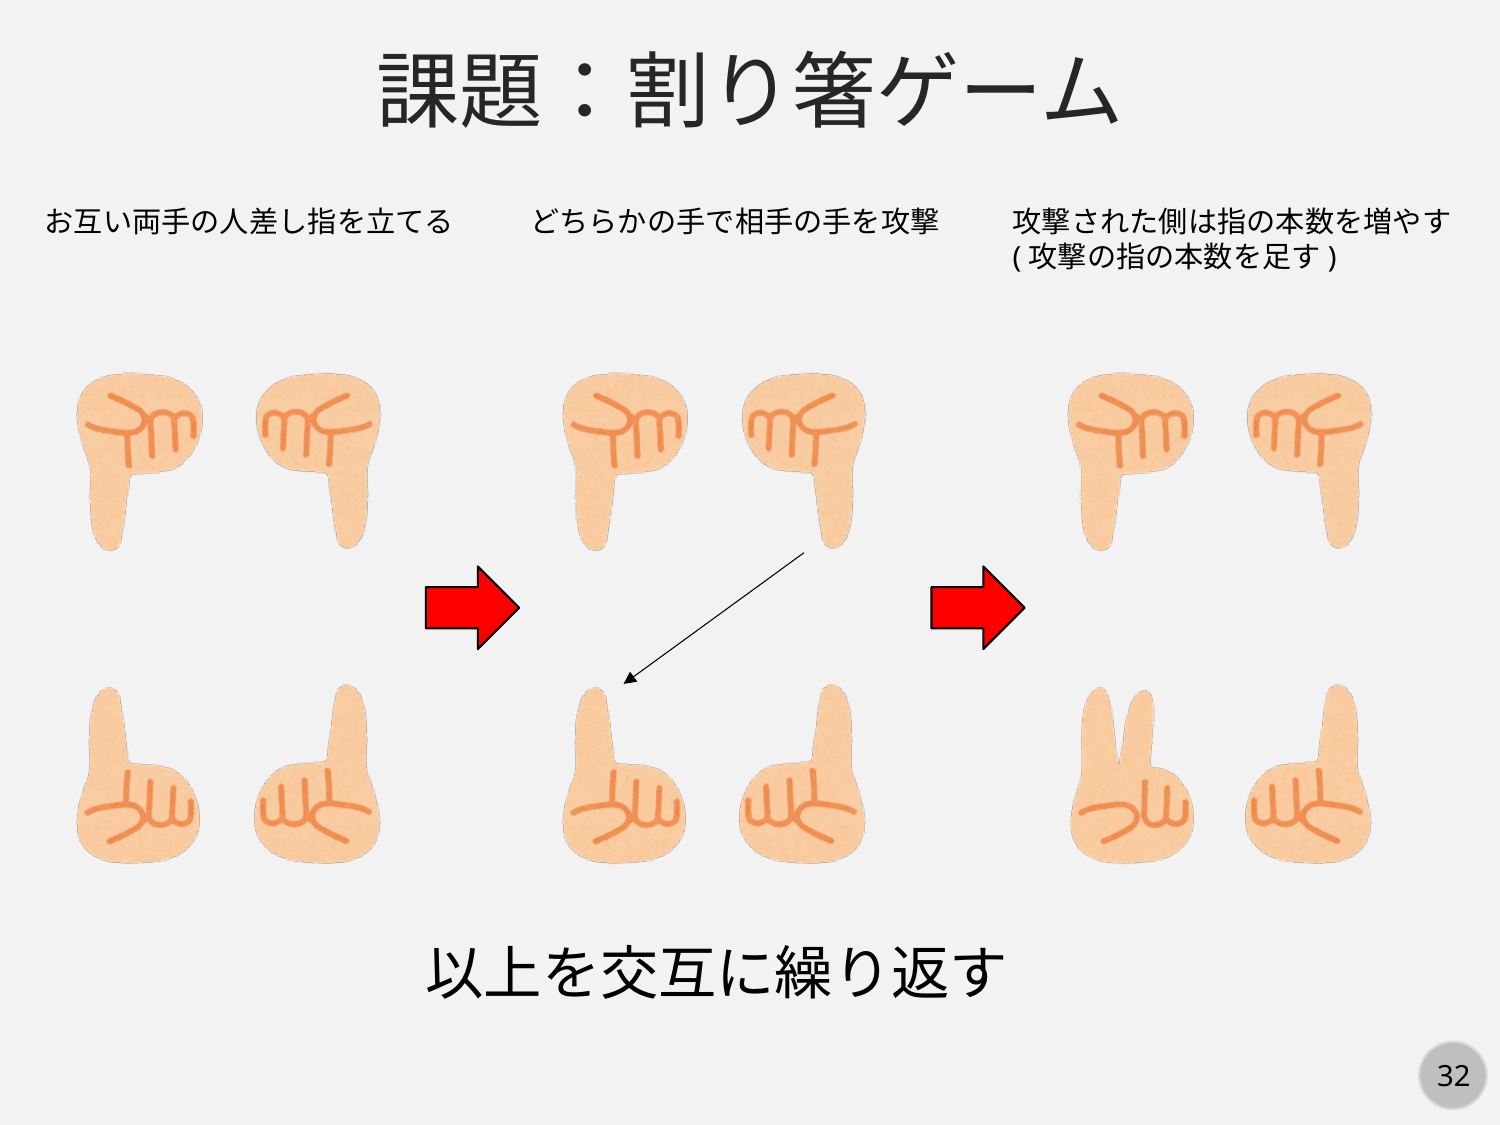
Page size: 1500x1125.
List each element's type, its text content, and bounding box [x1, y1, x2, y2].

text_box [623, 552, 804, 684]
text_box 攻撃された側は指の本数を増やす (攻撃の指の本数を足す) [997, 196, 1477, 281]
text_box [65, 368, 391, 556]
picture [1059, 683, 1205, 869]
text_box どちらかの手で相手の手を攻撃 [515, 196, 962, 246]
text_box お互い両手の人差し指を立てる [29, 196, 476, 246]
text_box 以上を交互に繰り返す [410, 928, 1024, 1014]
text_box [424, 565, 520, 651]
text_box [1056, 368, 1383, 556]
list 課題：割り箸ゲーム [0, 31, 1500, 155]
picture [728, 680, 877, 869]
picture [551, 683, 697, 869]
picture [1234, 680, 1383, 869]
picture [243, 680, 392, 869]
text_box [930, 565, 1026, 651]
picture [65, 683, 211, 869]
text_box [551, 368, 877, 556]
